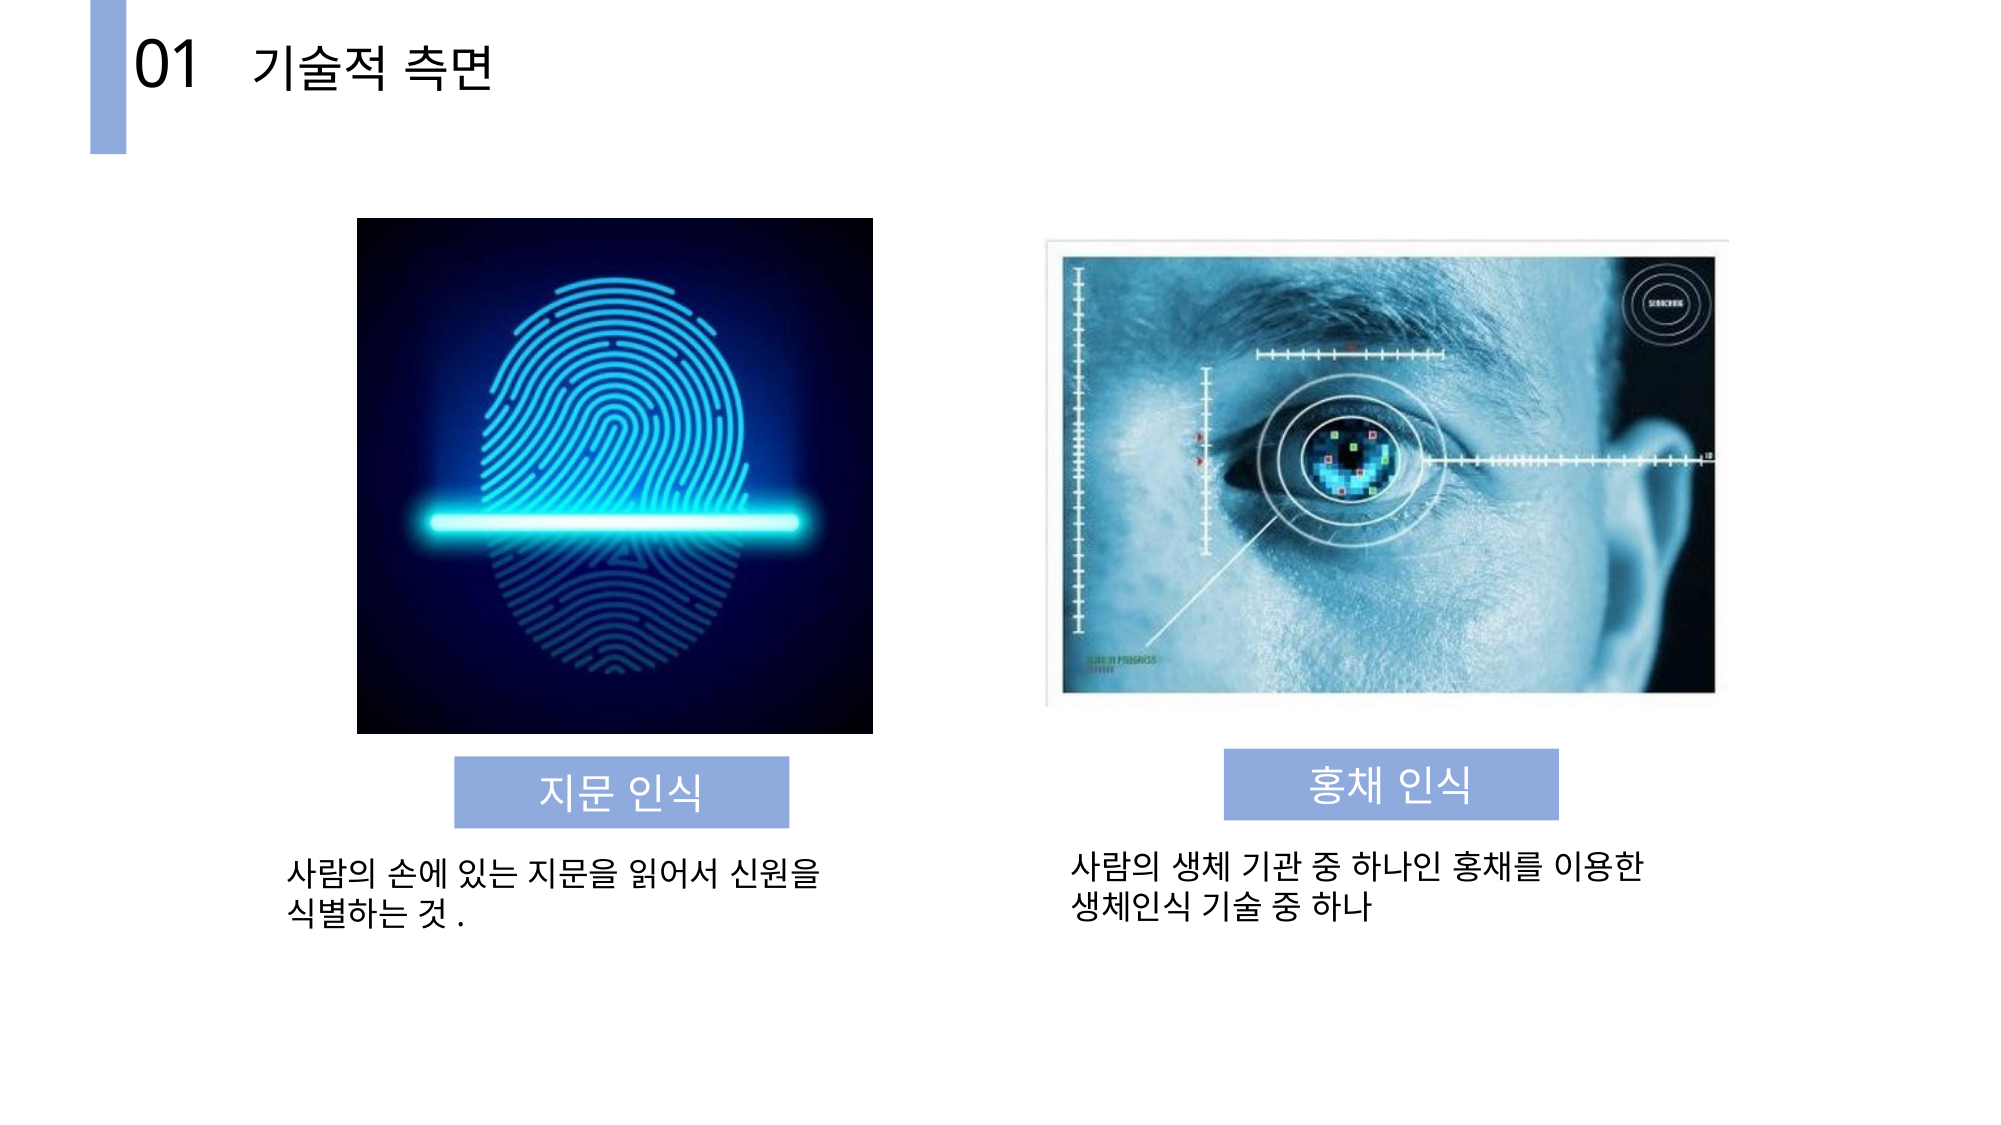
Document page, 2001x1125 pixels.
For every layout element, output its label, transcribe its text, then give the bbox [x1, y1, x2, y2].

text_box 홍채 인식 [1223, 747, 1560, 821]
text_box [89, 0, 127, 155]
text_box 사람의 손에 있는 지문을 읽어서 신원을 식별하는 것. [272, 845, 959, 941]
text_box 지문 인식 [453, 755, 790, 829]
picture [357, 218, 873, 734]
picture [1043, 237, 1729, 707]
text_box 01 기술적 측면 [118, 13, 511, 109]
text_box 사람의 생체 기관 중 하나인 홍채를 이용한 생체인식 기술 중 하나 [1056, 838, 1728, 934]
